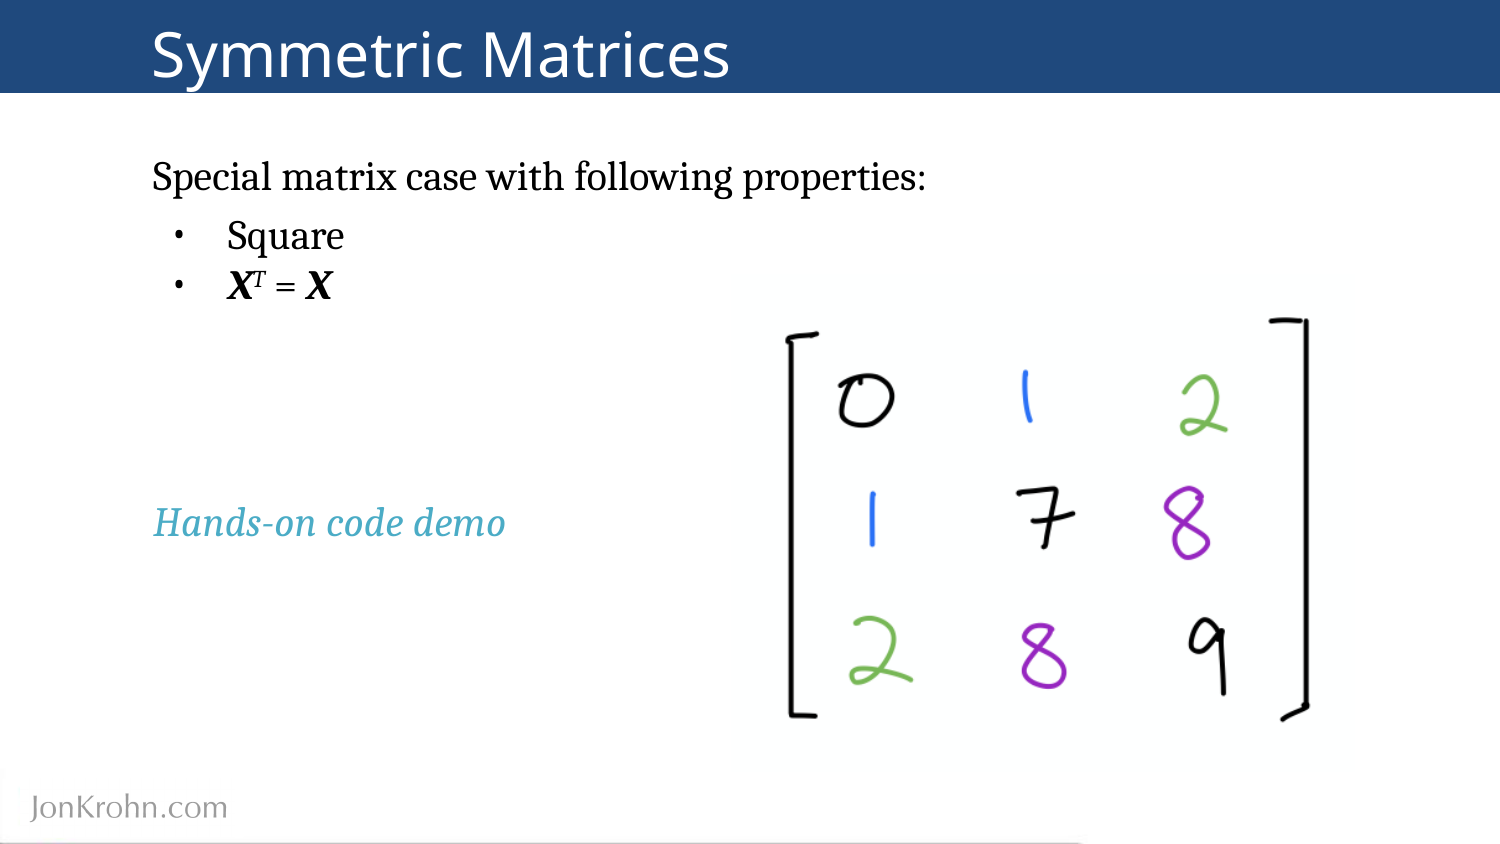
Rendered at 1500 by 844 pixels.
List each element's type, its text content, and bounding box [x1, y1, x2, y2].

title Symmetric Matrices [136, 0, 1375, 92]
picture [0, 93, 1500, 844]
list Special matrix case with following properties: Square XT = X Hands-on code demo [138, 133, 1375, 716]
